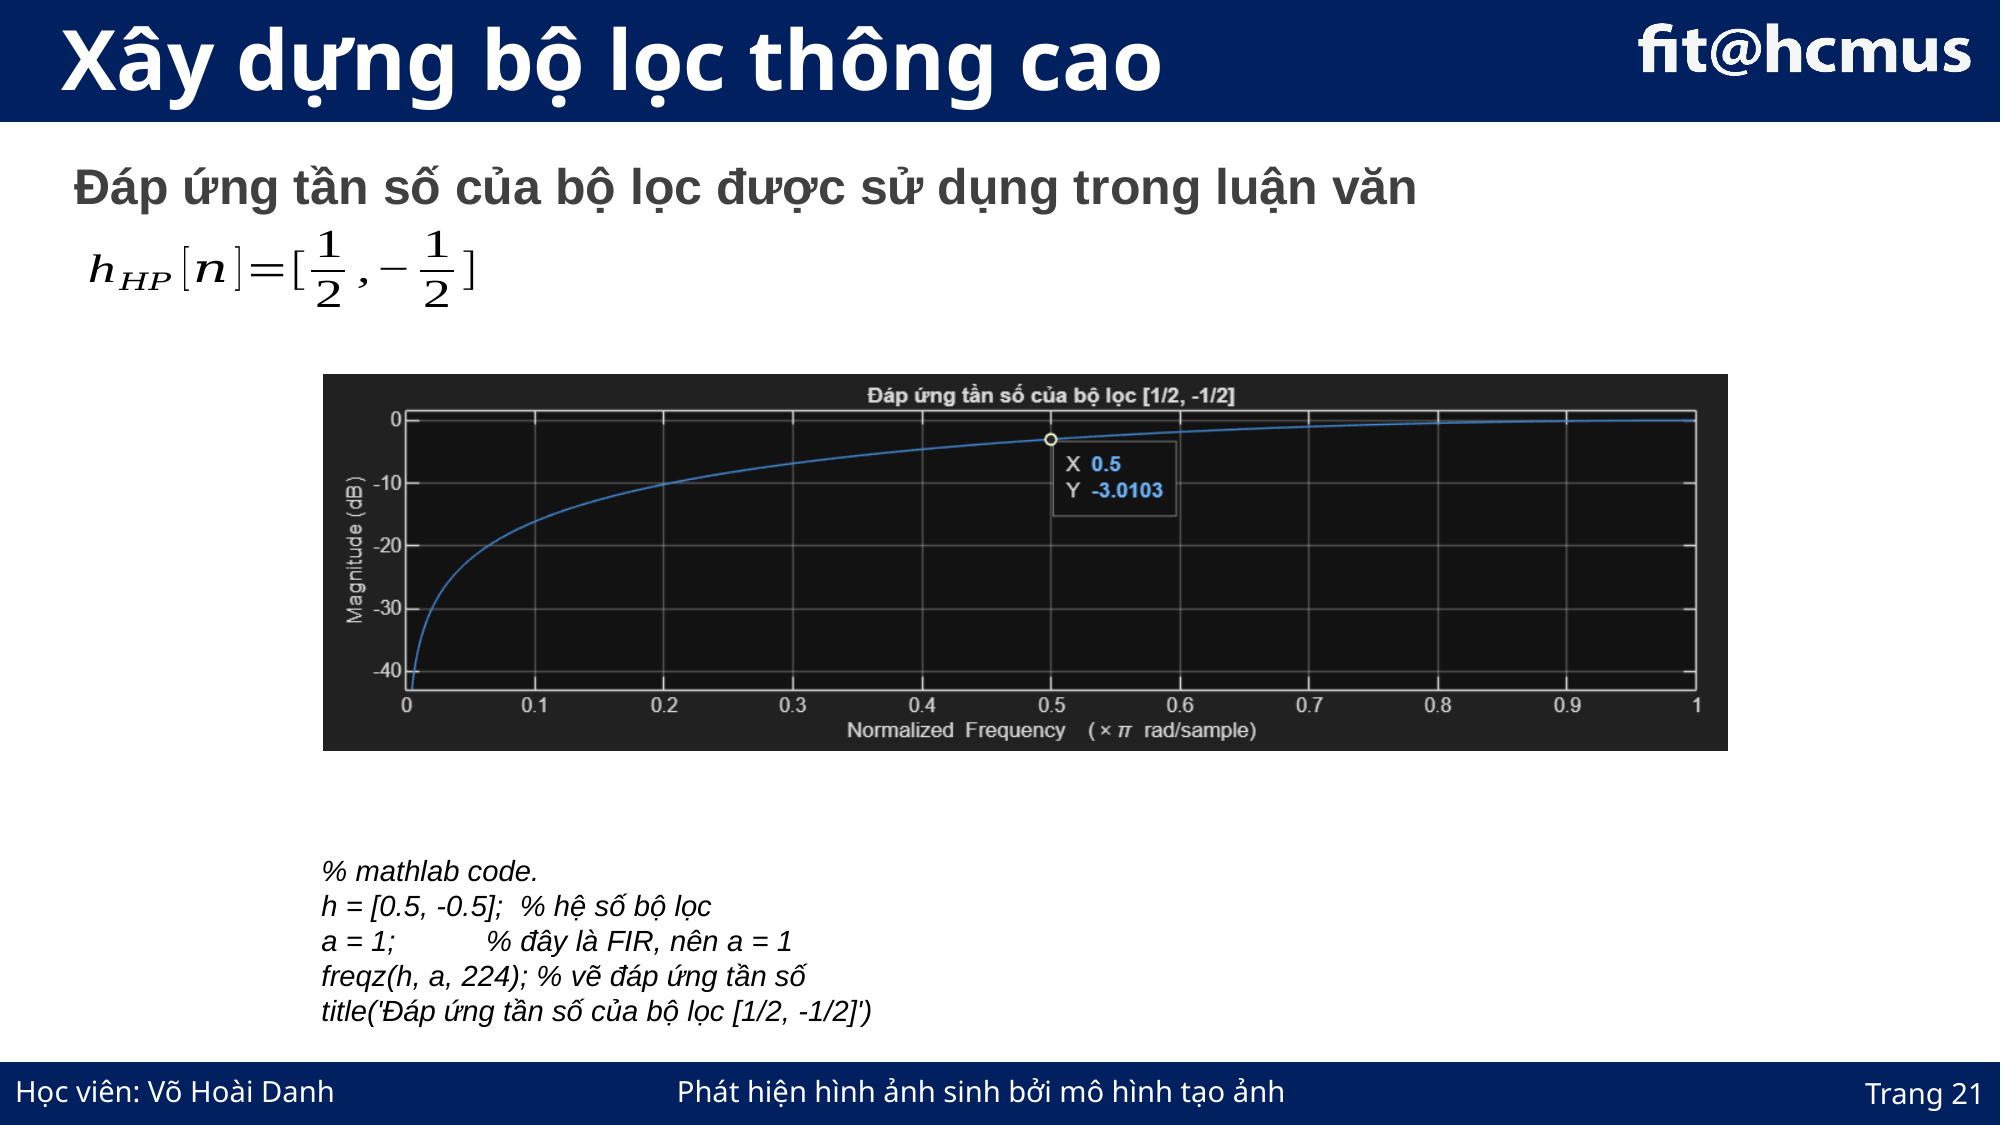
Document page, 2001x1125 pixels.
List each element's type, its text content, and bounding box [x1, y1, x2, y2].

text_box Xây dựng bộ lọc thông cao [0, 0, 2000, 115]
picture [1554, 0, 2001, 149]
picture [323, 374, 1729, 751]
text_box Đáp ứng tần số của bộ lọc được sử dụng trong luận văn [59, 147, 1558, 222]
text_box % mathlab code. h = [0.5, -0.5]; % hệ số bộ lọc a = 1; % đây là FIR, nên a = 1 freqz(h, a, 224); % vẽ đáp ứng tần số title('Đáp ứng tần số của bộ lọc [1/2, -1/2]') [306, 844, 923, 1035]
